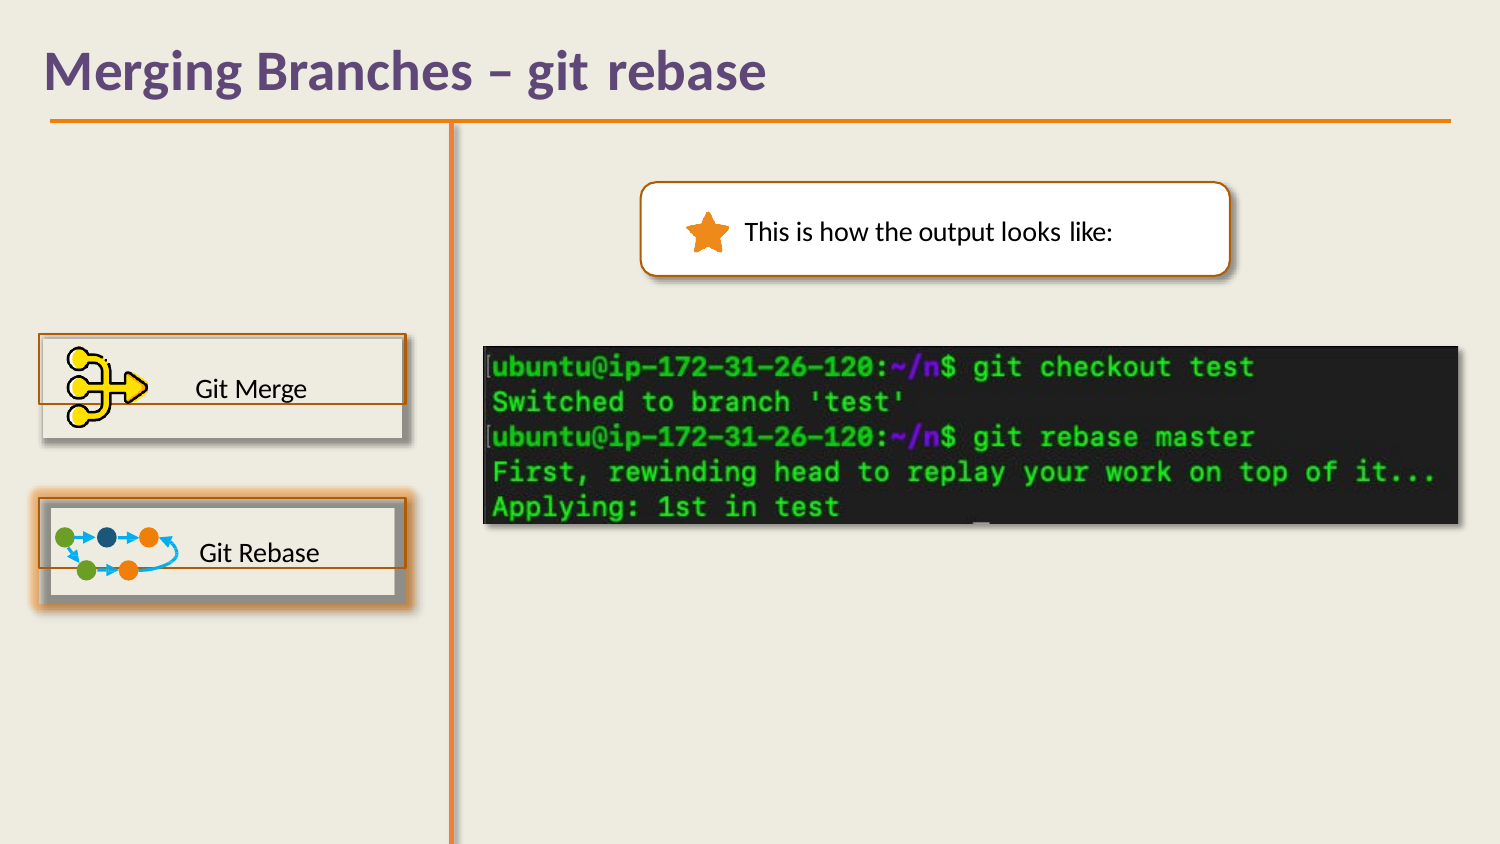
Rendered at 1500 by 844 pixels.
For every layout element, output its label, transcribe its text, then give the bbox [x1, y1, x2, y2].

text_box [637, 179, 1243, 288]
text_box [483, 346, 1459, 524]
title Merging Branches – git rebase [41, 30, 776, 174]
text_box Git Rebase [38, 497, 406, 568]
text_box [76, 560, 97, 581]
text_box [118, 560, 138, 581]
text_box [97, 527, 117, 548]
text_box [442, 115, 469, 844]
text_box [97, 563, 119, 577]
text_box [66, 546, 80, 564]
text_box [117, 531, 140, 545]
text_box [481, 343, 1471, 535]
text_box This is how the output looks like: [742, 211, 1120, 248]
text_box [640, 182, 1230, 276]
text_box [139, 527, 159, 548]
text_box Git Merge [38, 334, 406, 404]
text_box [17, 476, 427, 625]
text_box [35, 331, 418, 452]
text_box [686, 210, 729, 253]
text_box [74, 531, 96, 544]
text_box [55, 527, 75, 548]
text_box [138, 536, 179, 573]
text_box [66, 346, 148, 428]
